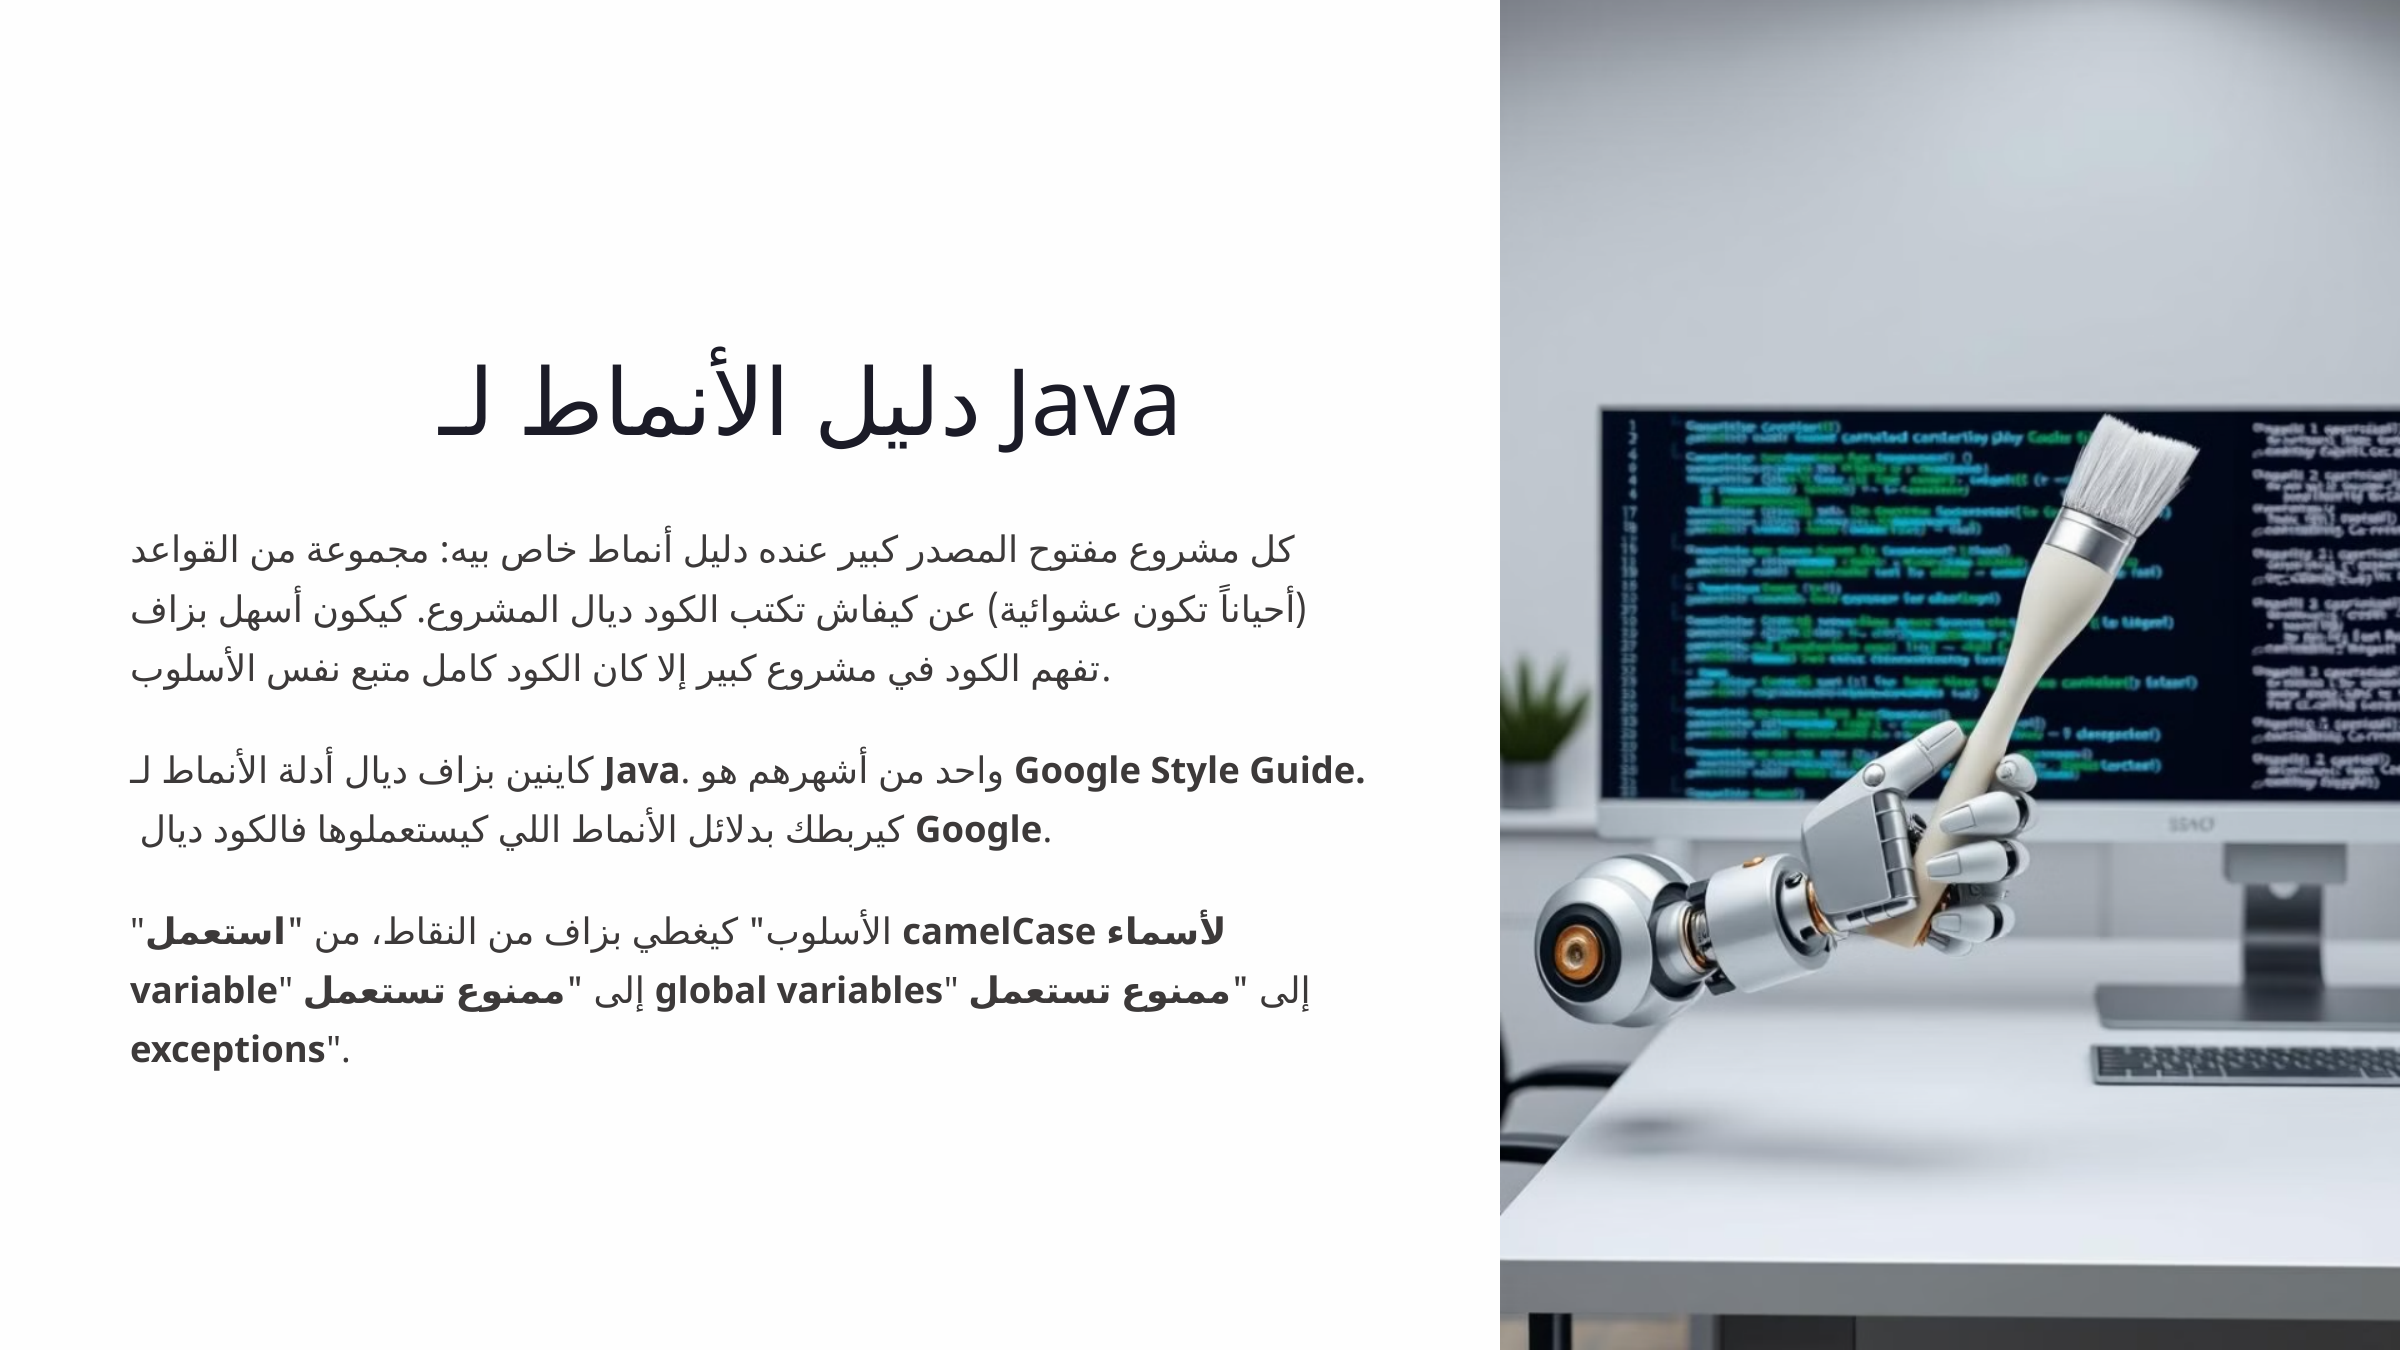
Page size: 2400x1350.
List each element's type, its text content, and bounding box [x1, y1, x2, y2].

text_box كاينين بزاف ديال أدلة الأنماط لـ Java. واحد من أشهرهم هو Google Style Guide. كيربطك بدلائل الأنماط اللي كيستعملوها فالكود ديال Google. [130, 731, 1370, 851]
text_box "الأسلوب" كيغطي بزاف من النقاط، من "استعمل camelCase لأسماء variable" إلى "ممنوع تستعمل global variables" إلى "ممنوع تستعمل exceptions". [130, 892, 1370, 1012]
text_box كل مشروع مفتوح المصدر كبير عنده دليل أنماط خاص بيه: مجموعة من القواعد (أحياناً تكون عشوائية) عن كيفاش تكتب الكود ديال المشروع. كيكون أسهل بزاف تفهم الكود في مشروع كبير إلا كان الكود كامل متبع نفس الأسلوب. [130, 510, 1370, 690]
picture [1499, 0, 2400, 1350]
text_box دليل الأنماط لـ Java [439, 338, 1370, 455]
